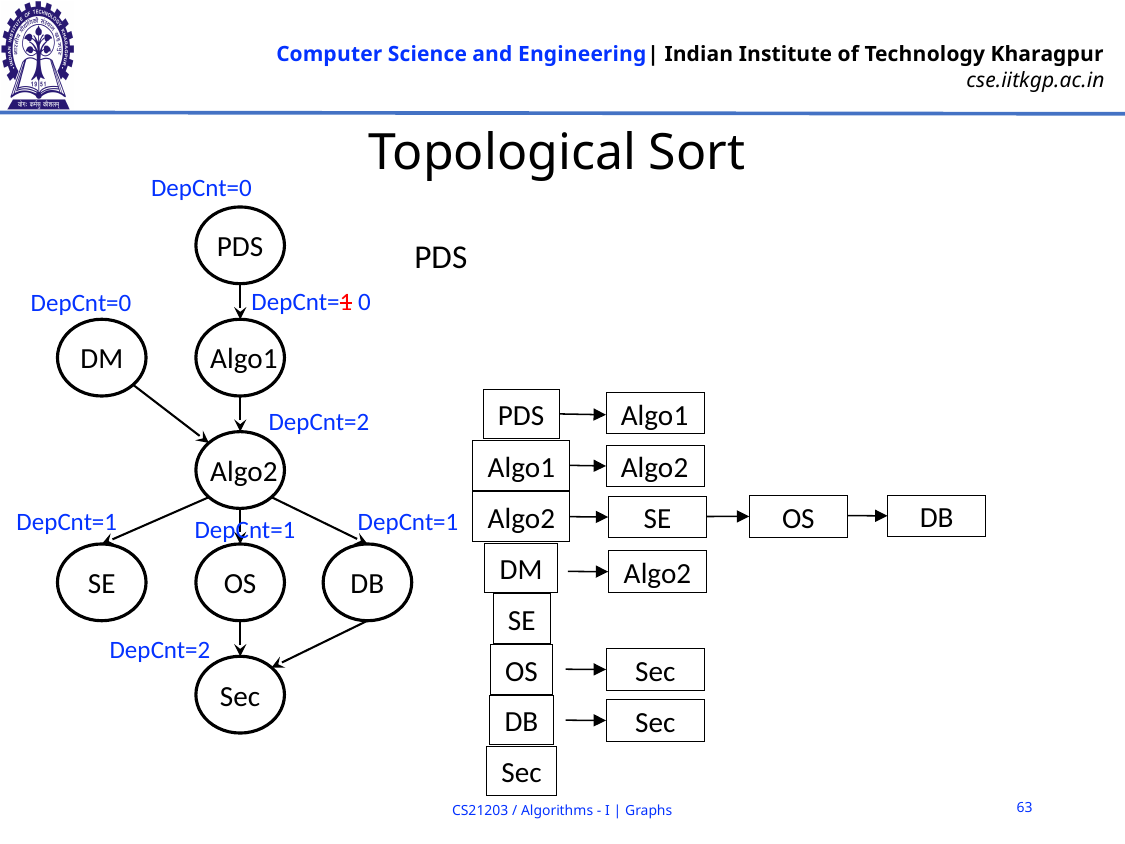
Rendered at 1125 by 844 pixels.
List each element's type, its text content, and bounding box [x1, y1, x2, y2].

text_box DepCnt=1 [412, 497, 474, 543]
footer CS21203 / Algorithms - I | Graphs [185, 787, 940, 833]
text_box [476, 389, 986, 797]
slide_number 63 [992, 785, 1048, 831]
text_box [57, 206, 412, 734]
text_box DepCnt=0 [15, 278, 57, 324]
text_box DepCnt=0 [136, 163, 267, 206]
title Topological Sort [35, 78, 1078, 221]
text_box DepCnt=1 [1, 497, 57, 543]
text_box PDS [412, 227, 964, 283]
picture [1, 1, 74, 110]
